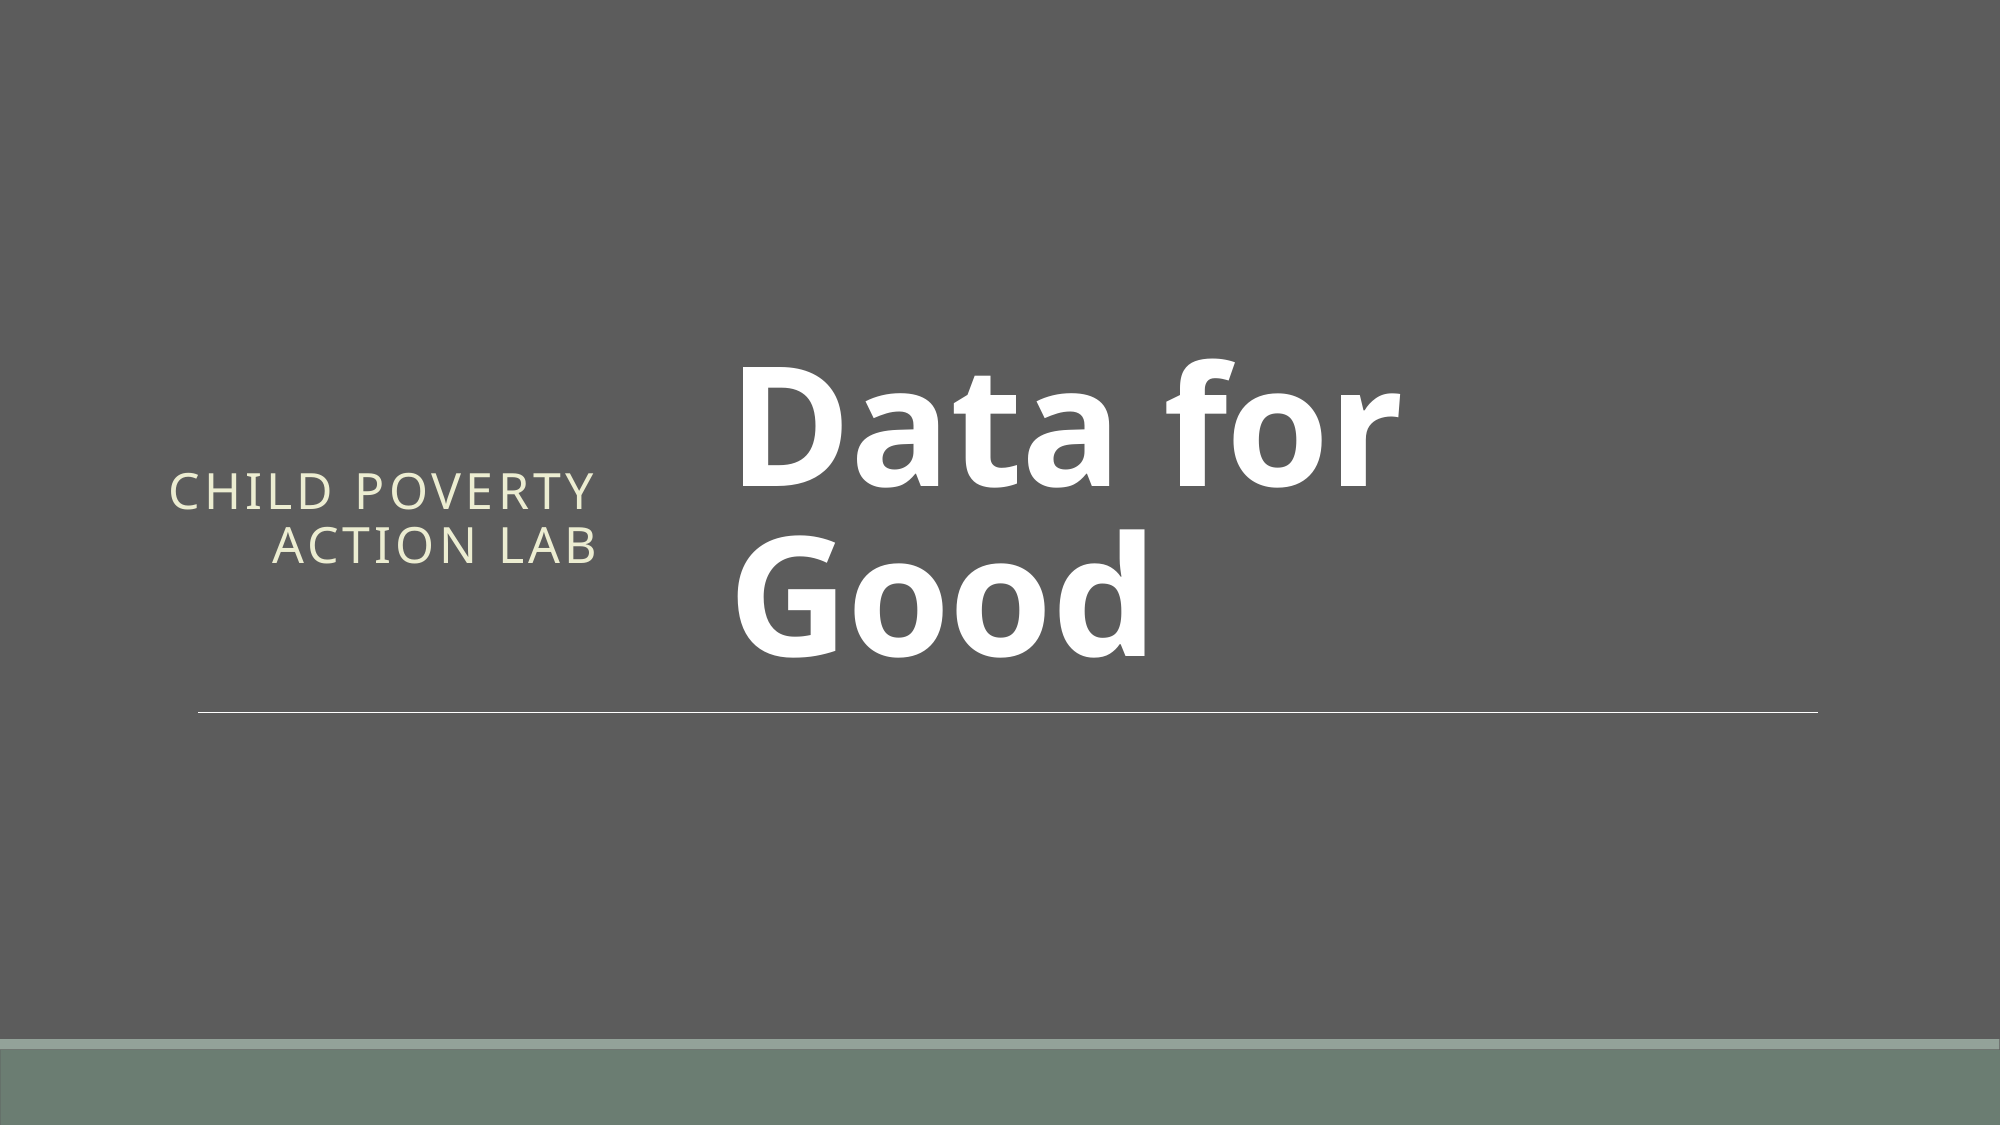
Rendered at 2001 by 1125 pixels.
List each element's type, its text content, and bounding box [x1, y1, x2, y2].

title Data for Good [713, 105, 1890, 935]
subtitle Child Poverty Action Lab [69, 105, 613, 935]
